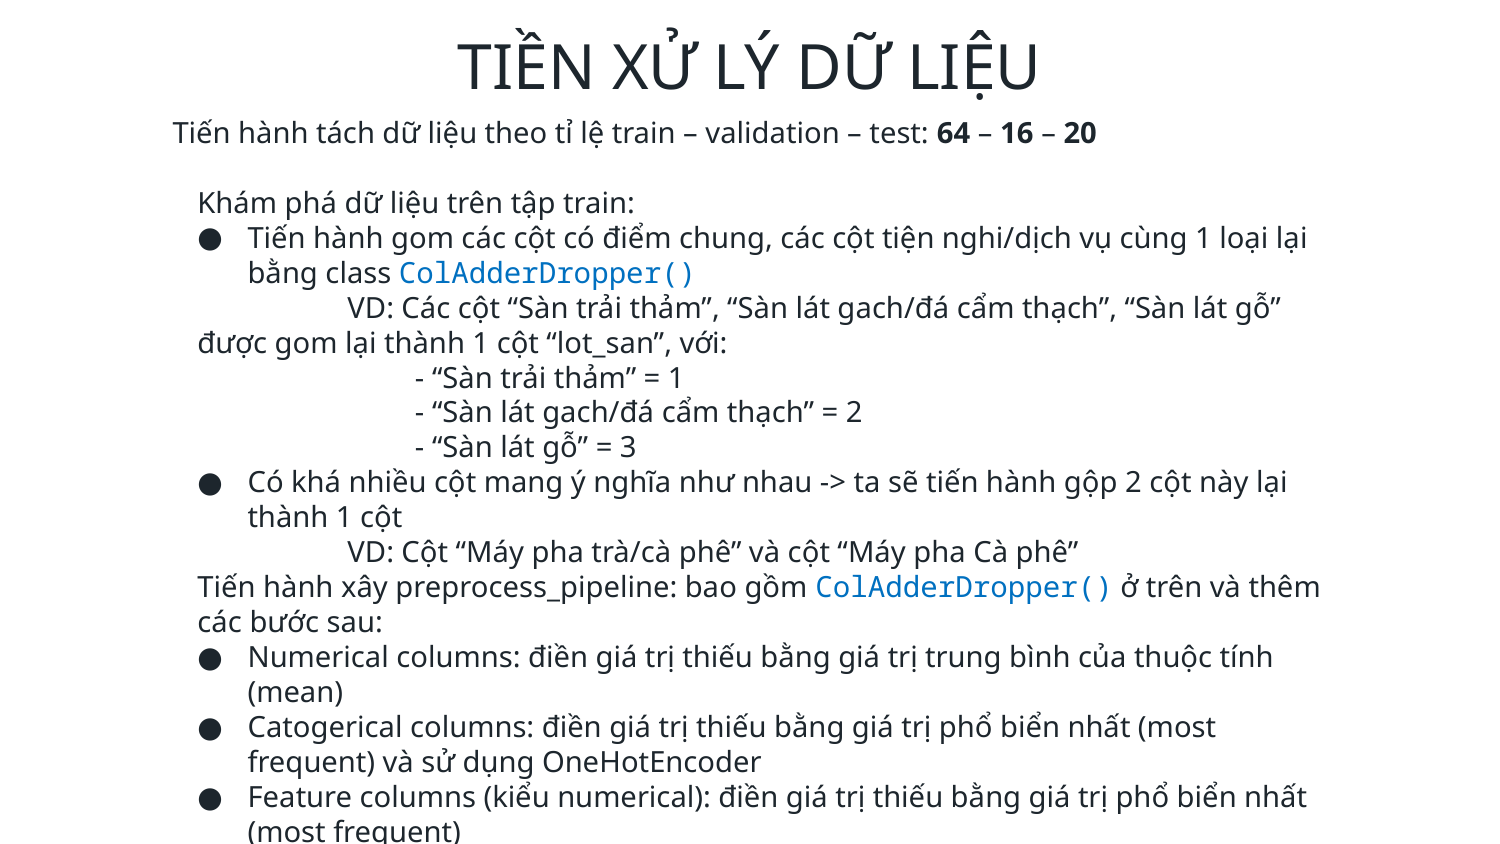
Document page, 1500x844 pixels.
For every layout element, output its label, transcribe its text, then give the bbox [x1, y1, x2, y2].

list Tiến hành tách dữ liệu theo tỉ lệ train – validation – test: 64 – 16 – 20 Khám phá dữ liệu trên tập train: Tiến hành gom các cột có điểm chung, các cột tiện nghi/dịch vụ cùng 1 loại lại bằng class ColAdderDropper() VD: Các cột “Sàn trải thảm”, “Sàn lát gach/đá cẩm thạch”, “Sàn lát gỗ” được gom lại thành 1 cột “lot_san”, với: - “Sàn trải thảm” = 1 - “Sàn lát gach/đá cẩm thạch” = 2 - “Sàn lát gỗ” = 3 Có khá nhiều cột mang ý nghĩa như nhau -> ta sẽ tiến hành gộp 2 cột này lại thành 1 cột VD: Cột “Máy pha trà/cà phê” và cột “Máy pha Cà phê” Tiến hành xây preprocess_pipeline: bao gồm ColAdderDropper() ở trên và thêm các bước sau: Numerical columns: điền giá trị thiếu bằng giá trị trung bình của thuộc tính (mean) Catogerical columns: điền giá trị thiếu bằng giá trị phổ biển nhất (most frequent) và sử dụng OneHotEncoder Feature columns (kiểu numerical): điền giá trị thiếu bằng giá trị phổ biển nhất (most frequent) Cuối cùng, chuẩn hóa bằng StandardScaler() [157, 99, 1343, 779]
title TIỀN XỬ LÝ DỮ LIỆU [323, 12, 1177, 99]
